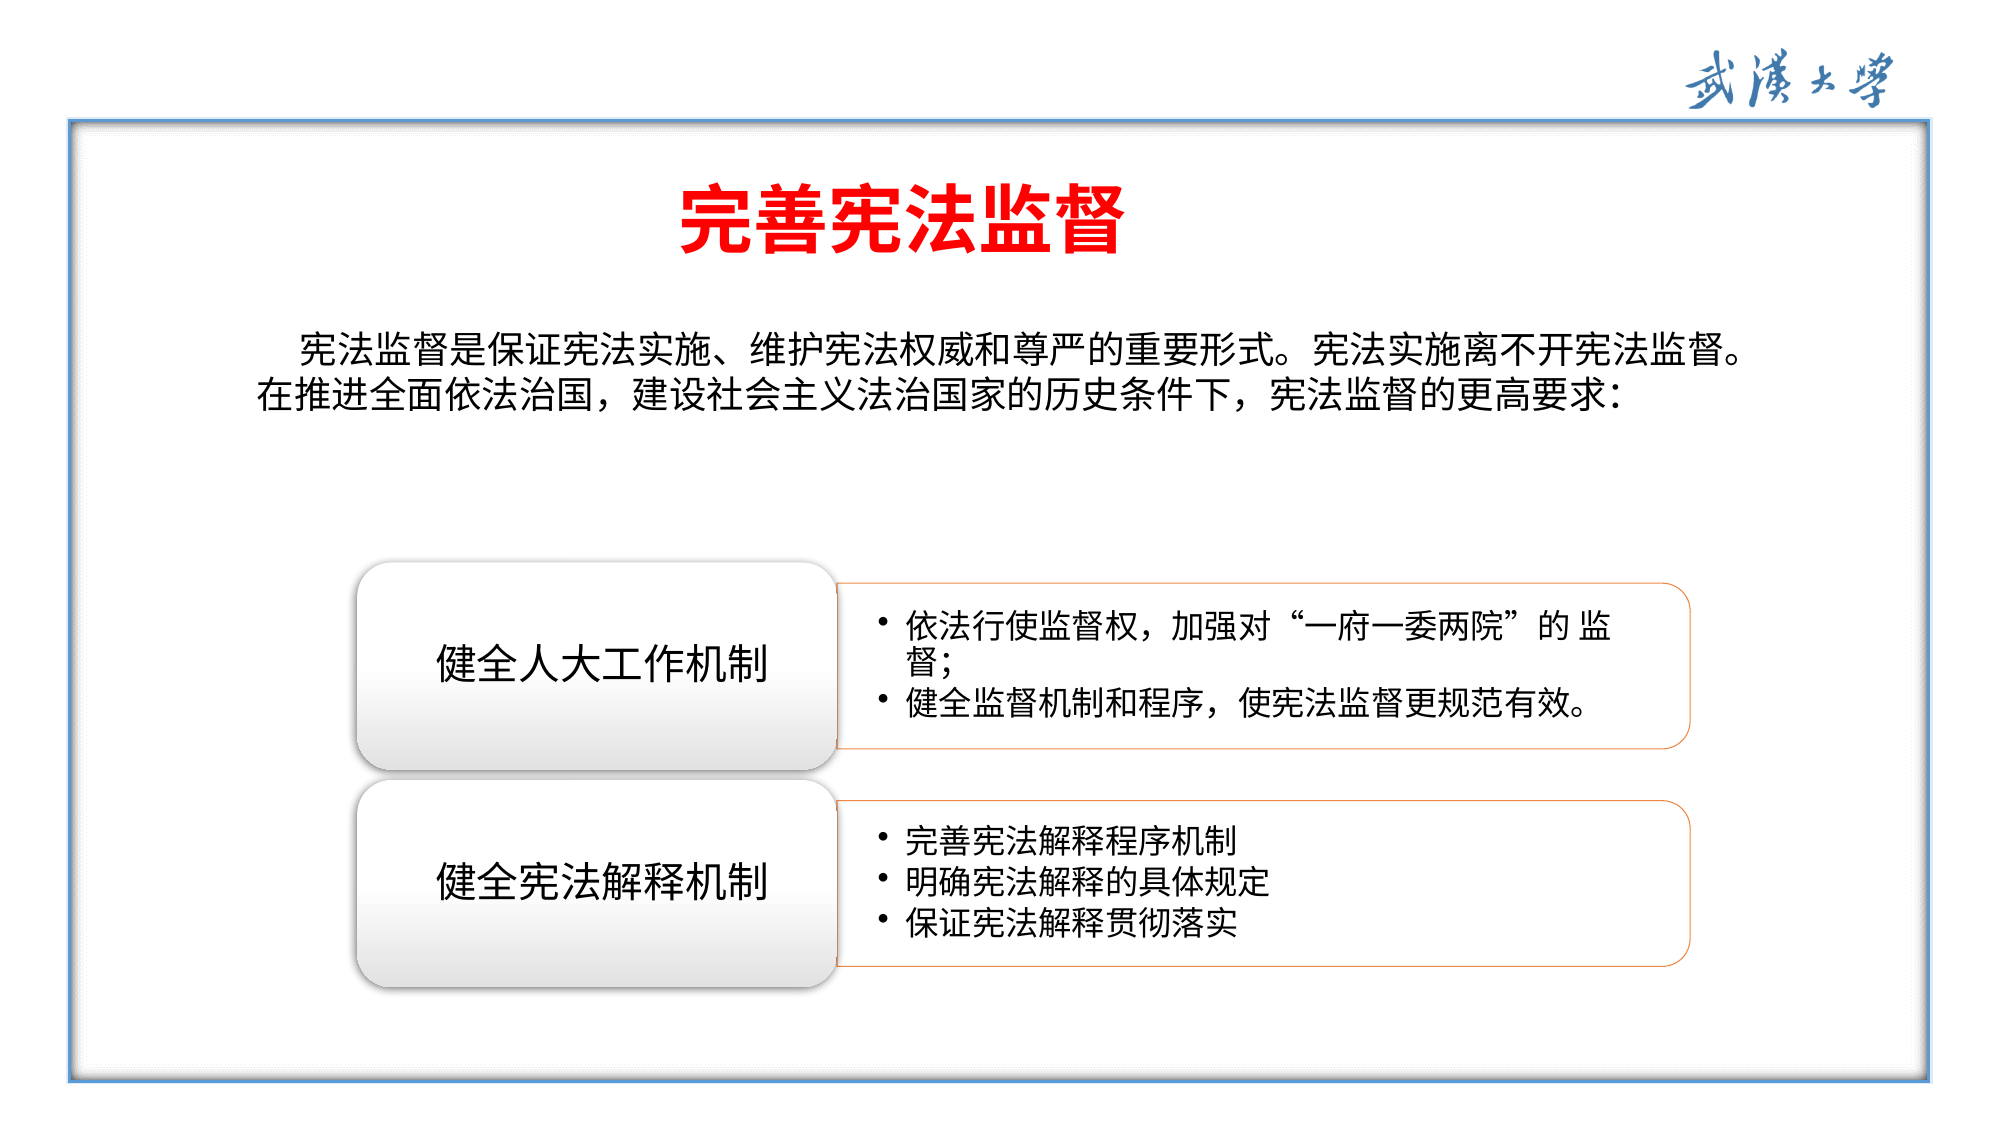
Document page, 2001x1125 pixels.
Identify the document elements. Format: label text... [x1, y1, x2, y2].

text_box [357, 562, 1691, 988]
text_box 宪法监督是保证宪法实施、维护宪法权威和尊严的重要形式。宪法实施离不开宪法监督。在推进全面依法治国，建设社会主义法治国家的历史条件下，宪法监督的更高要求： [242, 318, 1799, 424]
text_box 完善宪法监督 [578, 165, 1342, 271]
picture [66, 117, 1933, 1084]
